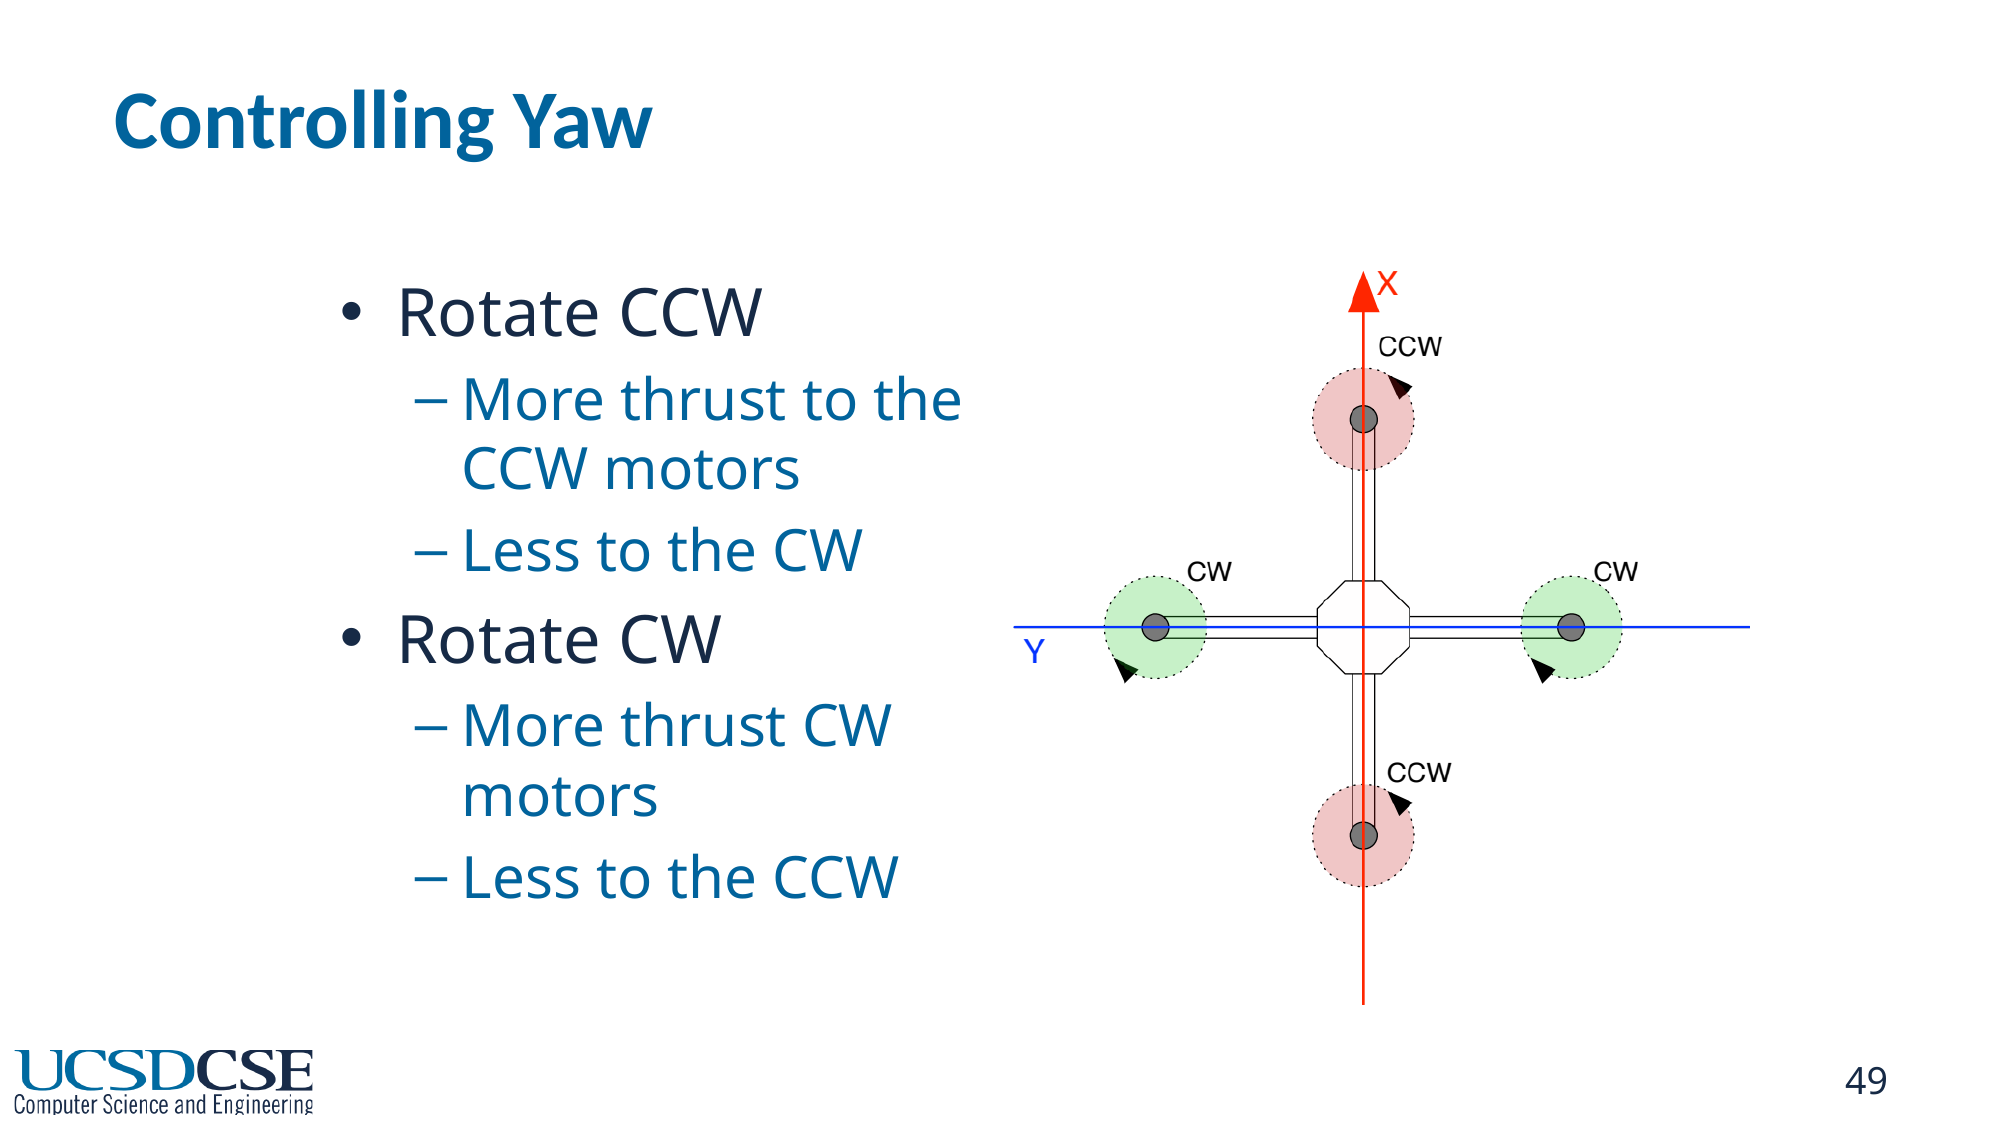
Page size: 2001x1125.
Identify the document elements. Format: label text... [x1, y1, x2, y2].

picture [1010, 250, 1751, 1006]
list Rotate CCW More thrust to the CCW motors Less to the CW Rotate CW More thrust CW motors Less to the CCW [324, 262, 1005, 1005]
title Controlling Yaw [99, 9, 1900, 222]
